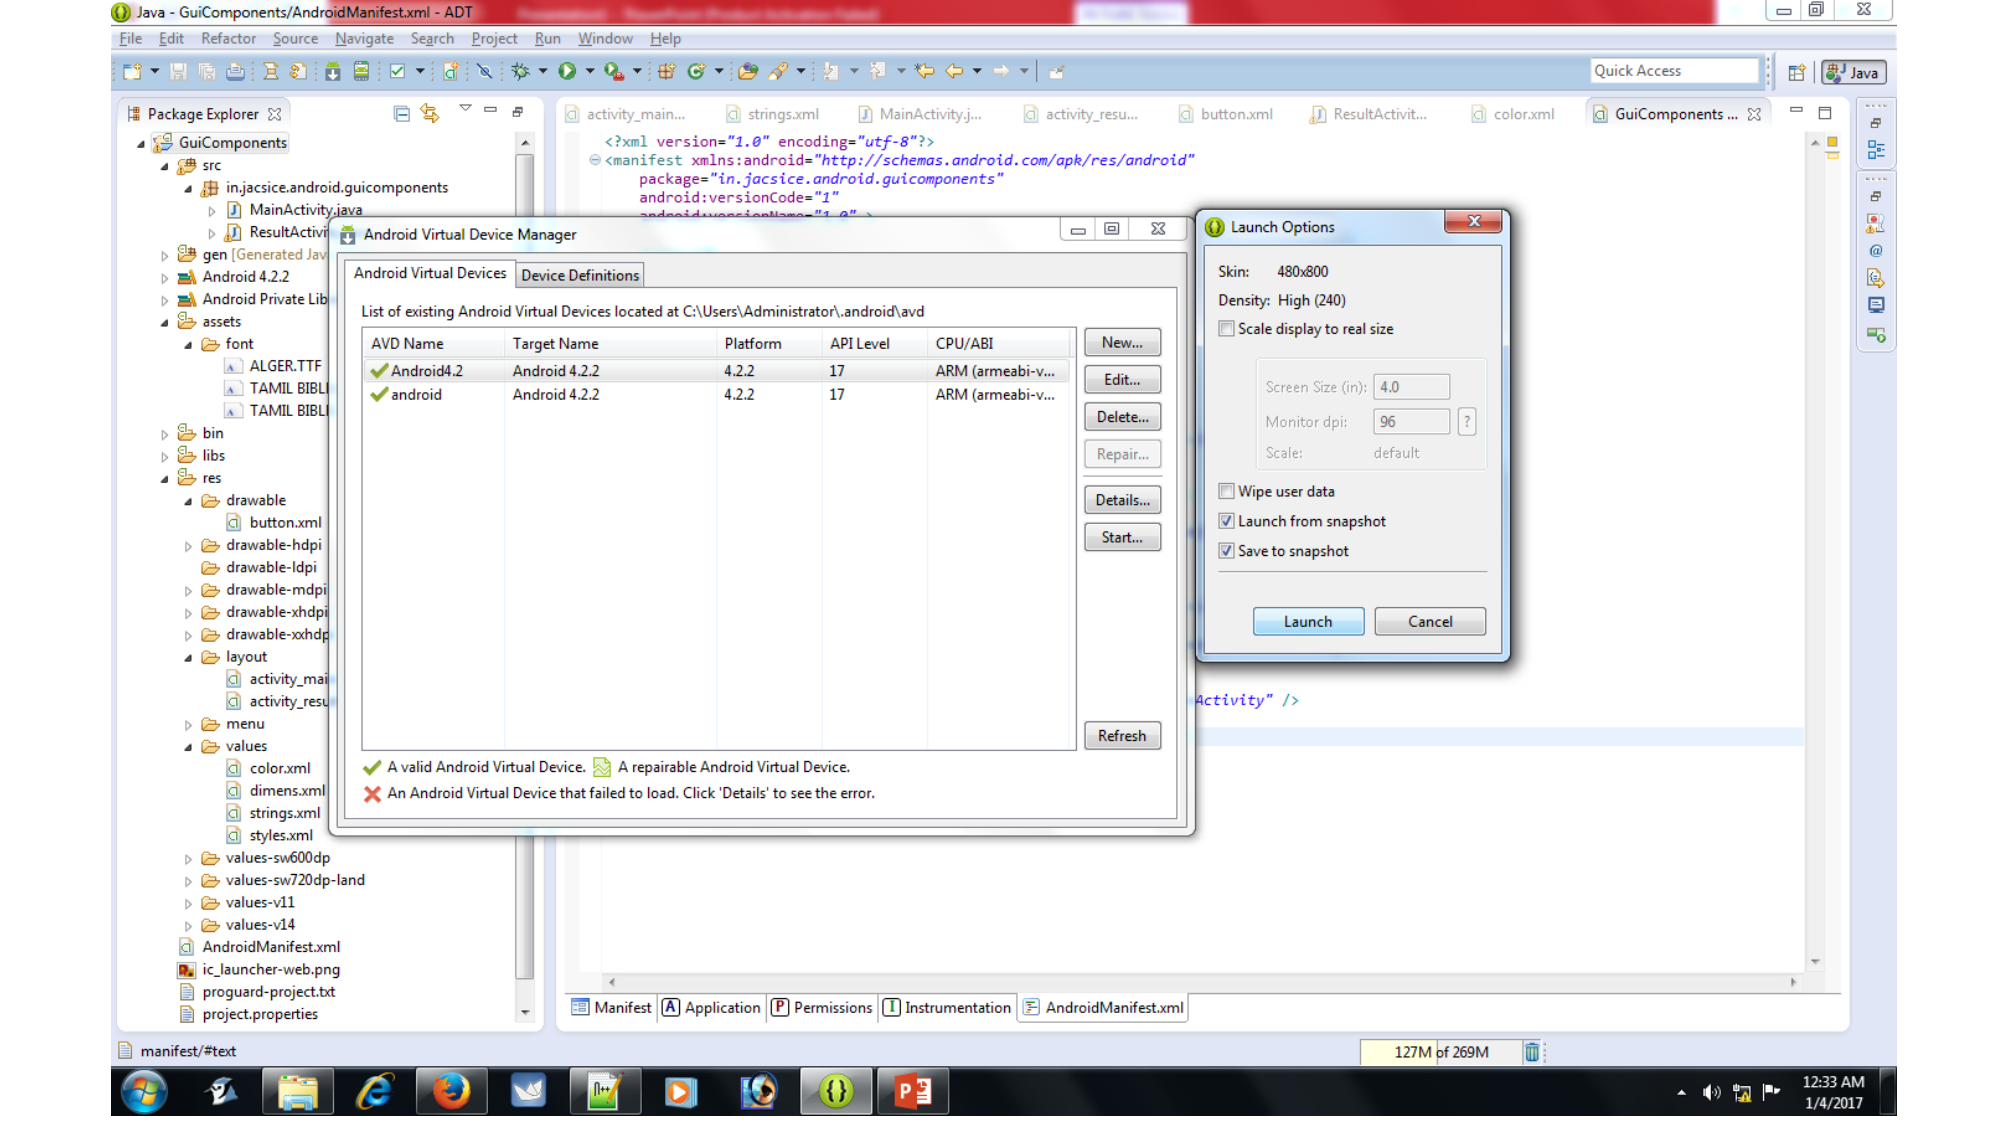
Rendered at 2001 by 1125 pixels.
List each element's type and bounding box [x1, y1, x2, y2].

picture [111, 0, 1897, 1116]
